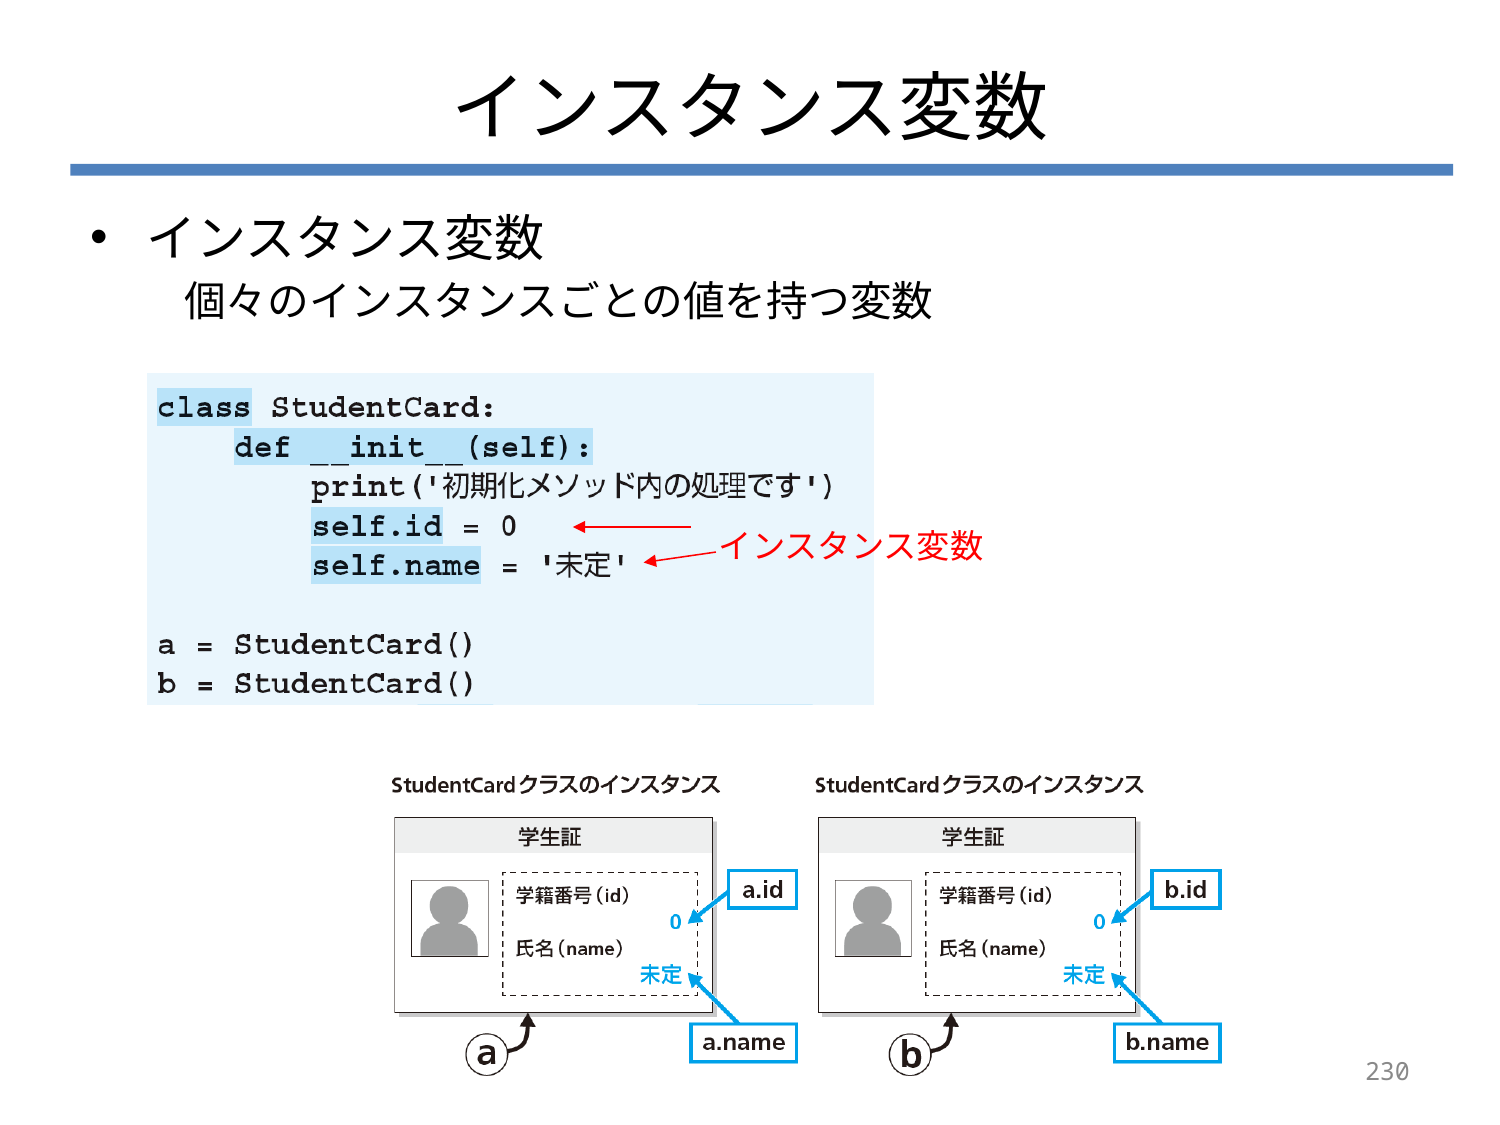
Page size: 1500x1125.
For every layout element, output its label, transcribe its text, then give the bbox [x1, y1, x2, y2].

title インスタンス変数 [75, 45, 1425, 164]
picture [371, 762, 1270, 1105]
slide_number 230 [1275, 1042, 1425, 1103]
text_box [643, 551, 717, 563]
text_box インスタンス変数 [879, 518, 999, 573]
list インスタンス変数 個々のインスタンスごとの値を持つ変数 [75, 199, 1425, 338]
picture [147, 373, 875, 705]
